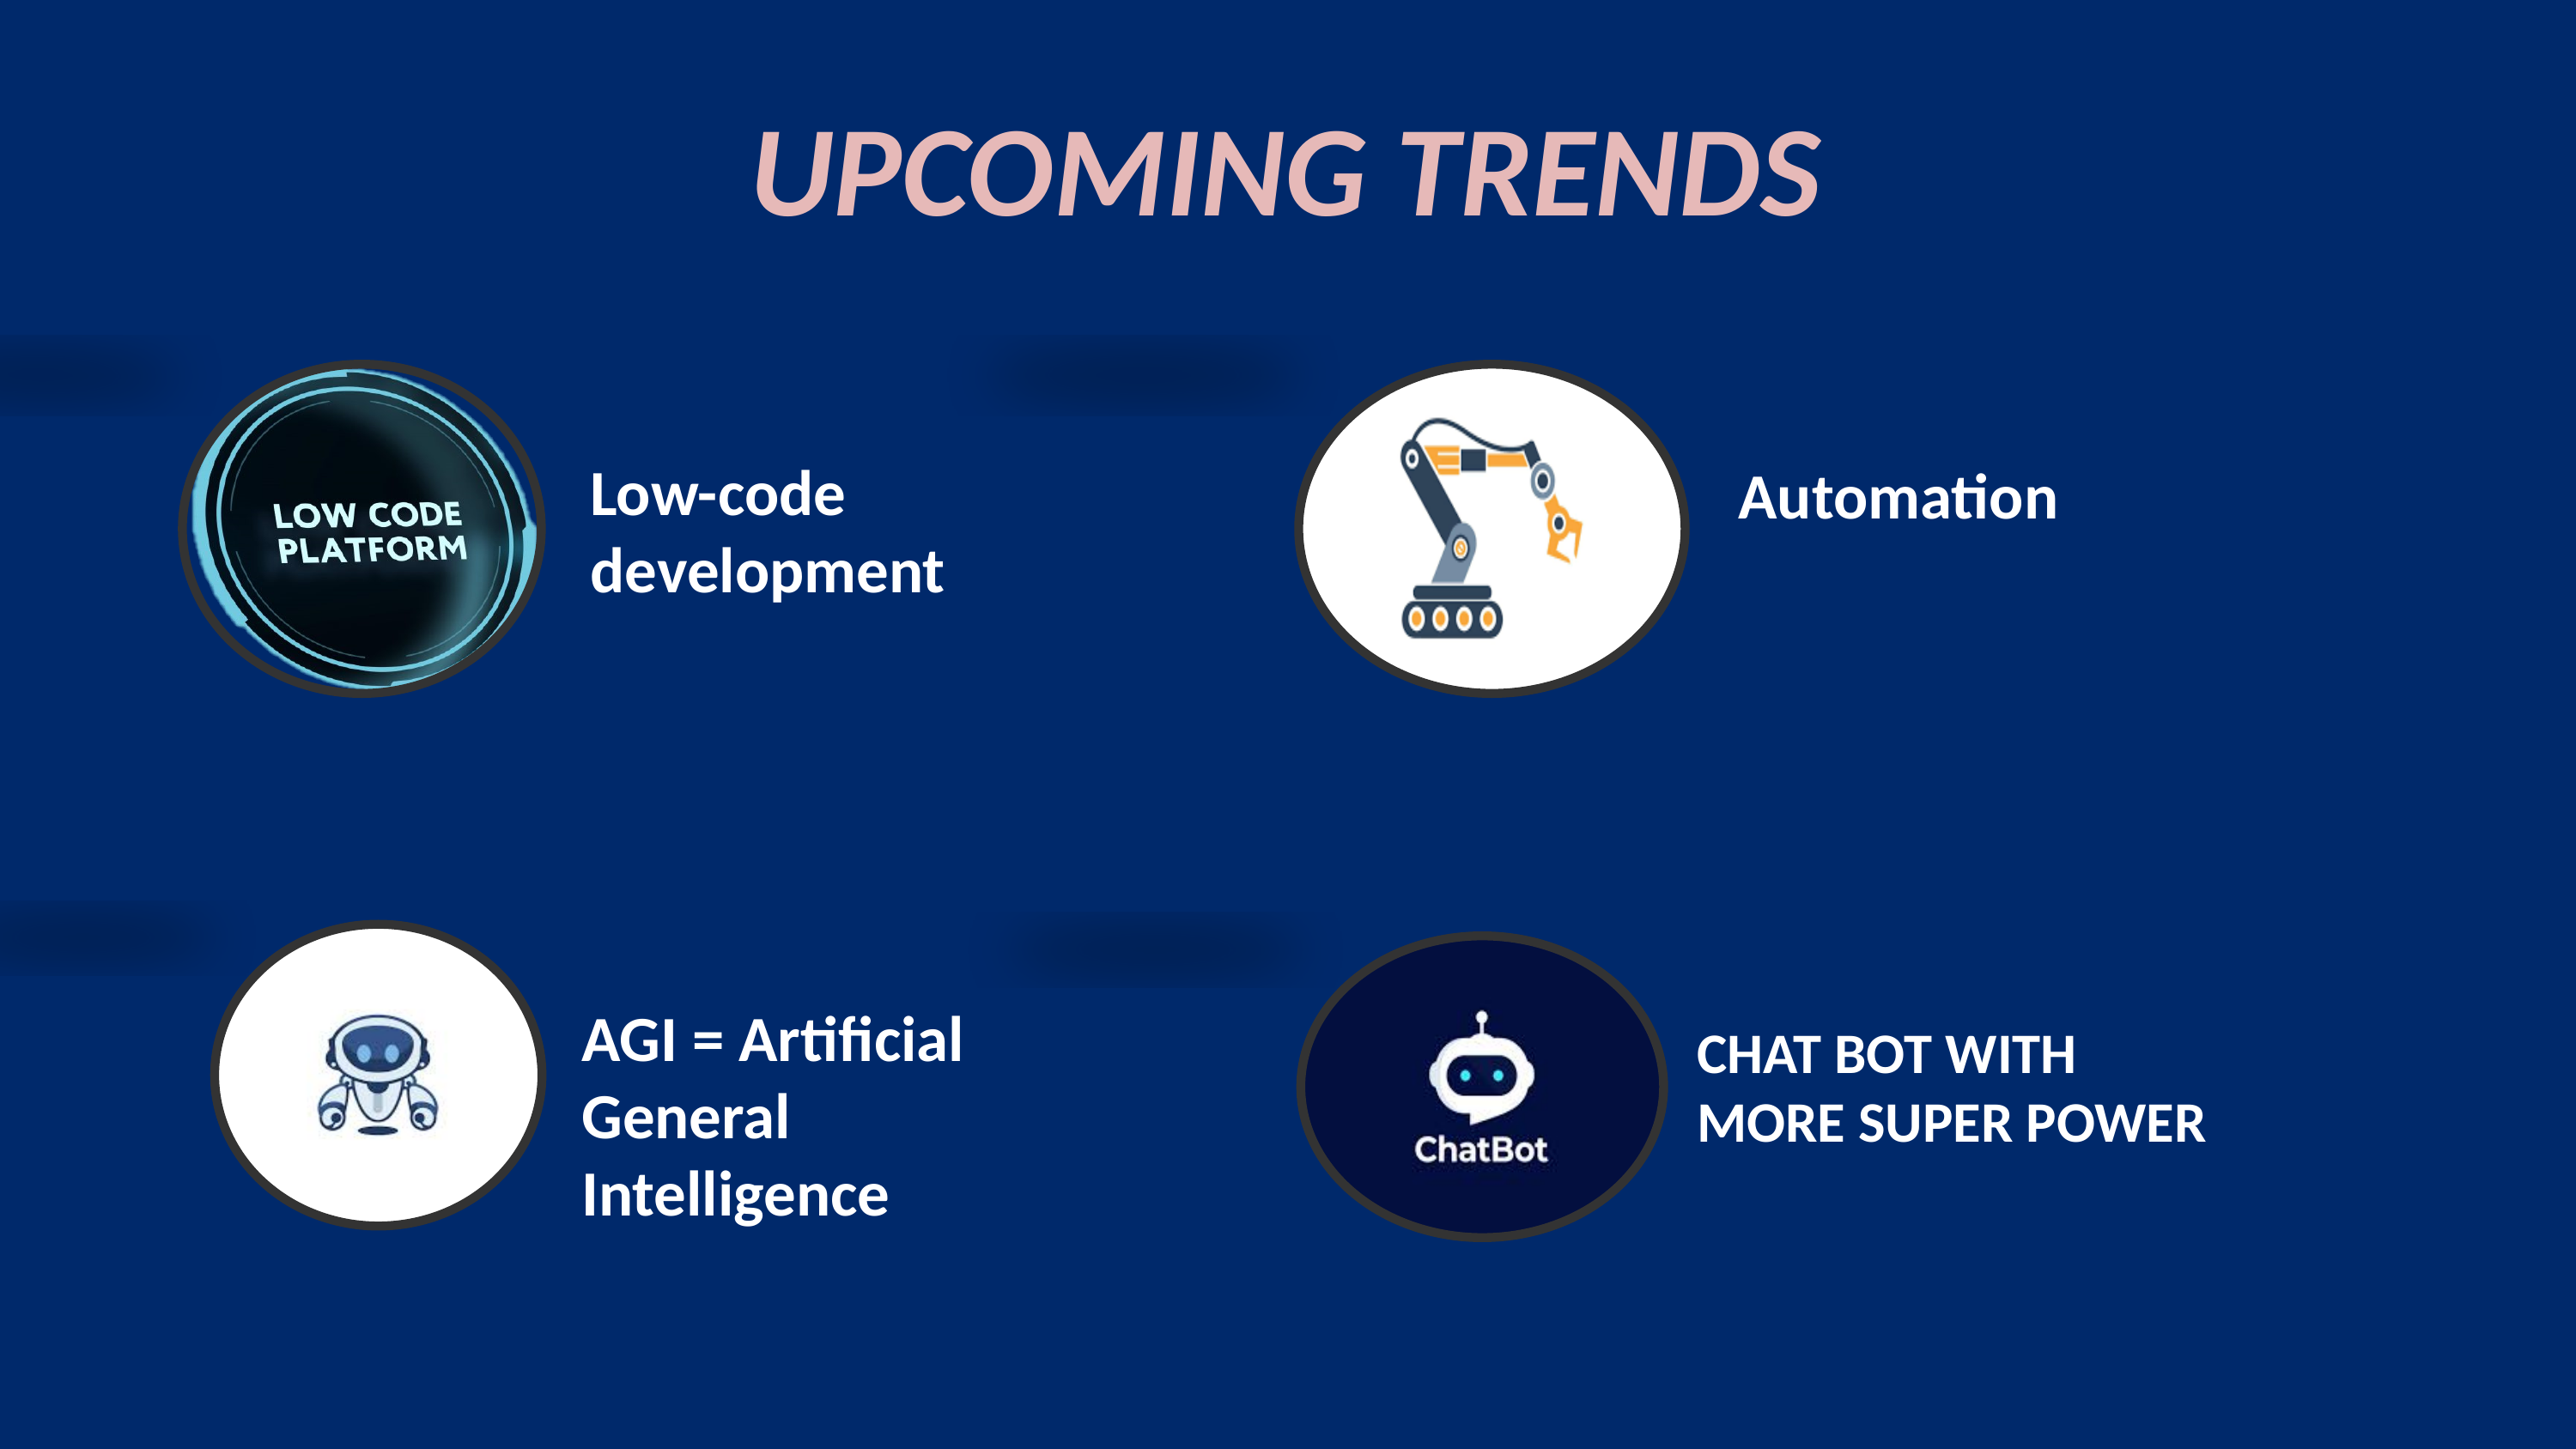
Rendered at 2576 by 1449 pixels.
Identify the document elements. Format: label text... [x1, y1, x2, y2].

text_box AGI = Artificial General Intelligence [568, 990, 1042, 1235]
text_box CHAT BOT WITH MORE SUPER POWER [1684, 1009, 2234, 1161]
picture [1298, 363, 1686, 694]
picture [182, 363, 542, 694]
text_box Low-code development [590, 451, 1084, 606]
picture [1300, 935, 1664, 1238]
text_box Automation [1725, 448, 2330, 539]
picture [214, 924, 543, 1227]
text_box UPCOMING TRENDS [737, 80, 1835, 248]
